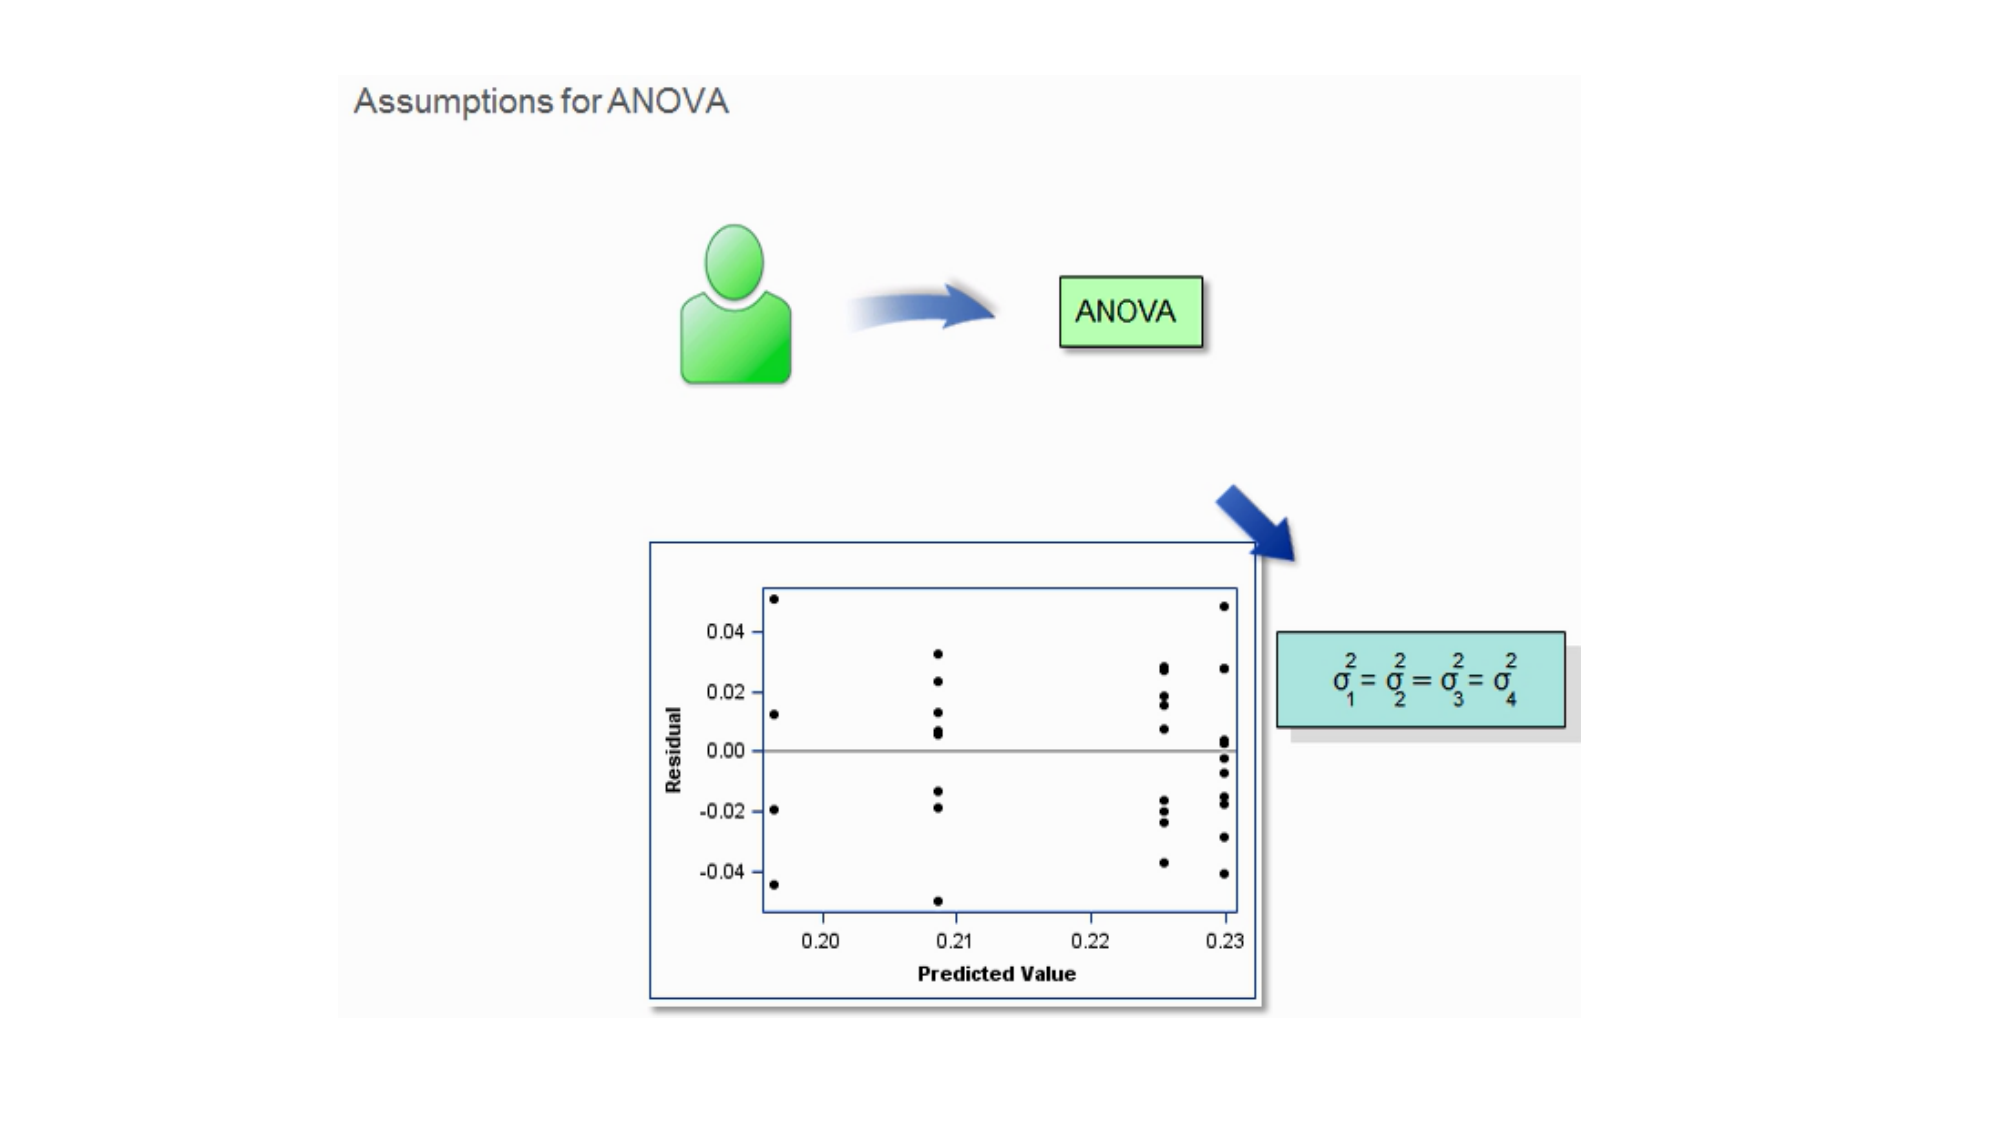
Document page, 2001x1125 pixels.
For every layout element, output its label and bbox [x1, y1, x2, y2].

picture [338, 75, 1581, 1018]
